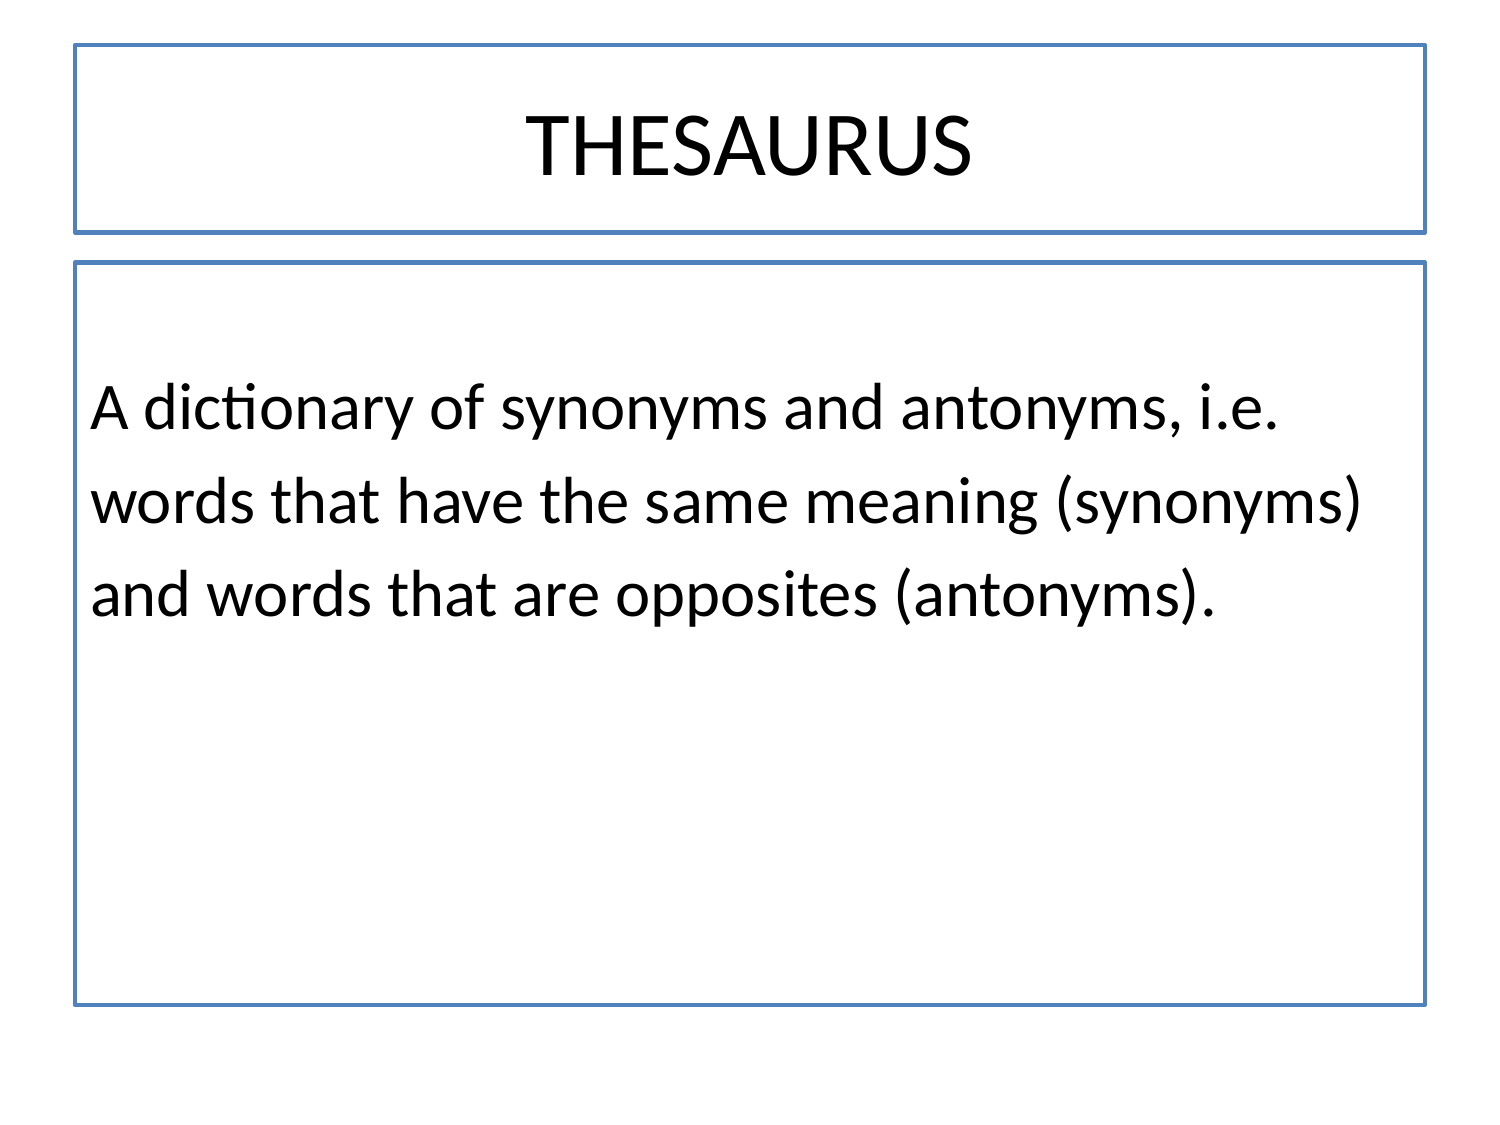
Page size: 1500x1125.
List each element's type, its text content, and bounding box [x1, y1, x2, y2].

title THESAURUS [73, 43, 1427, 235]
list A dictionary of synonyms and antonyms, i.e. words that have the same meaning (synonyms) and words that are opposites (antonyms). [73, 260, 1427, 1007]
